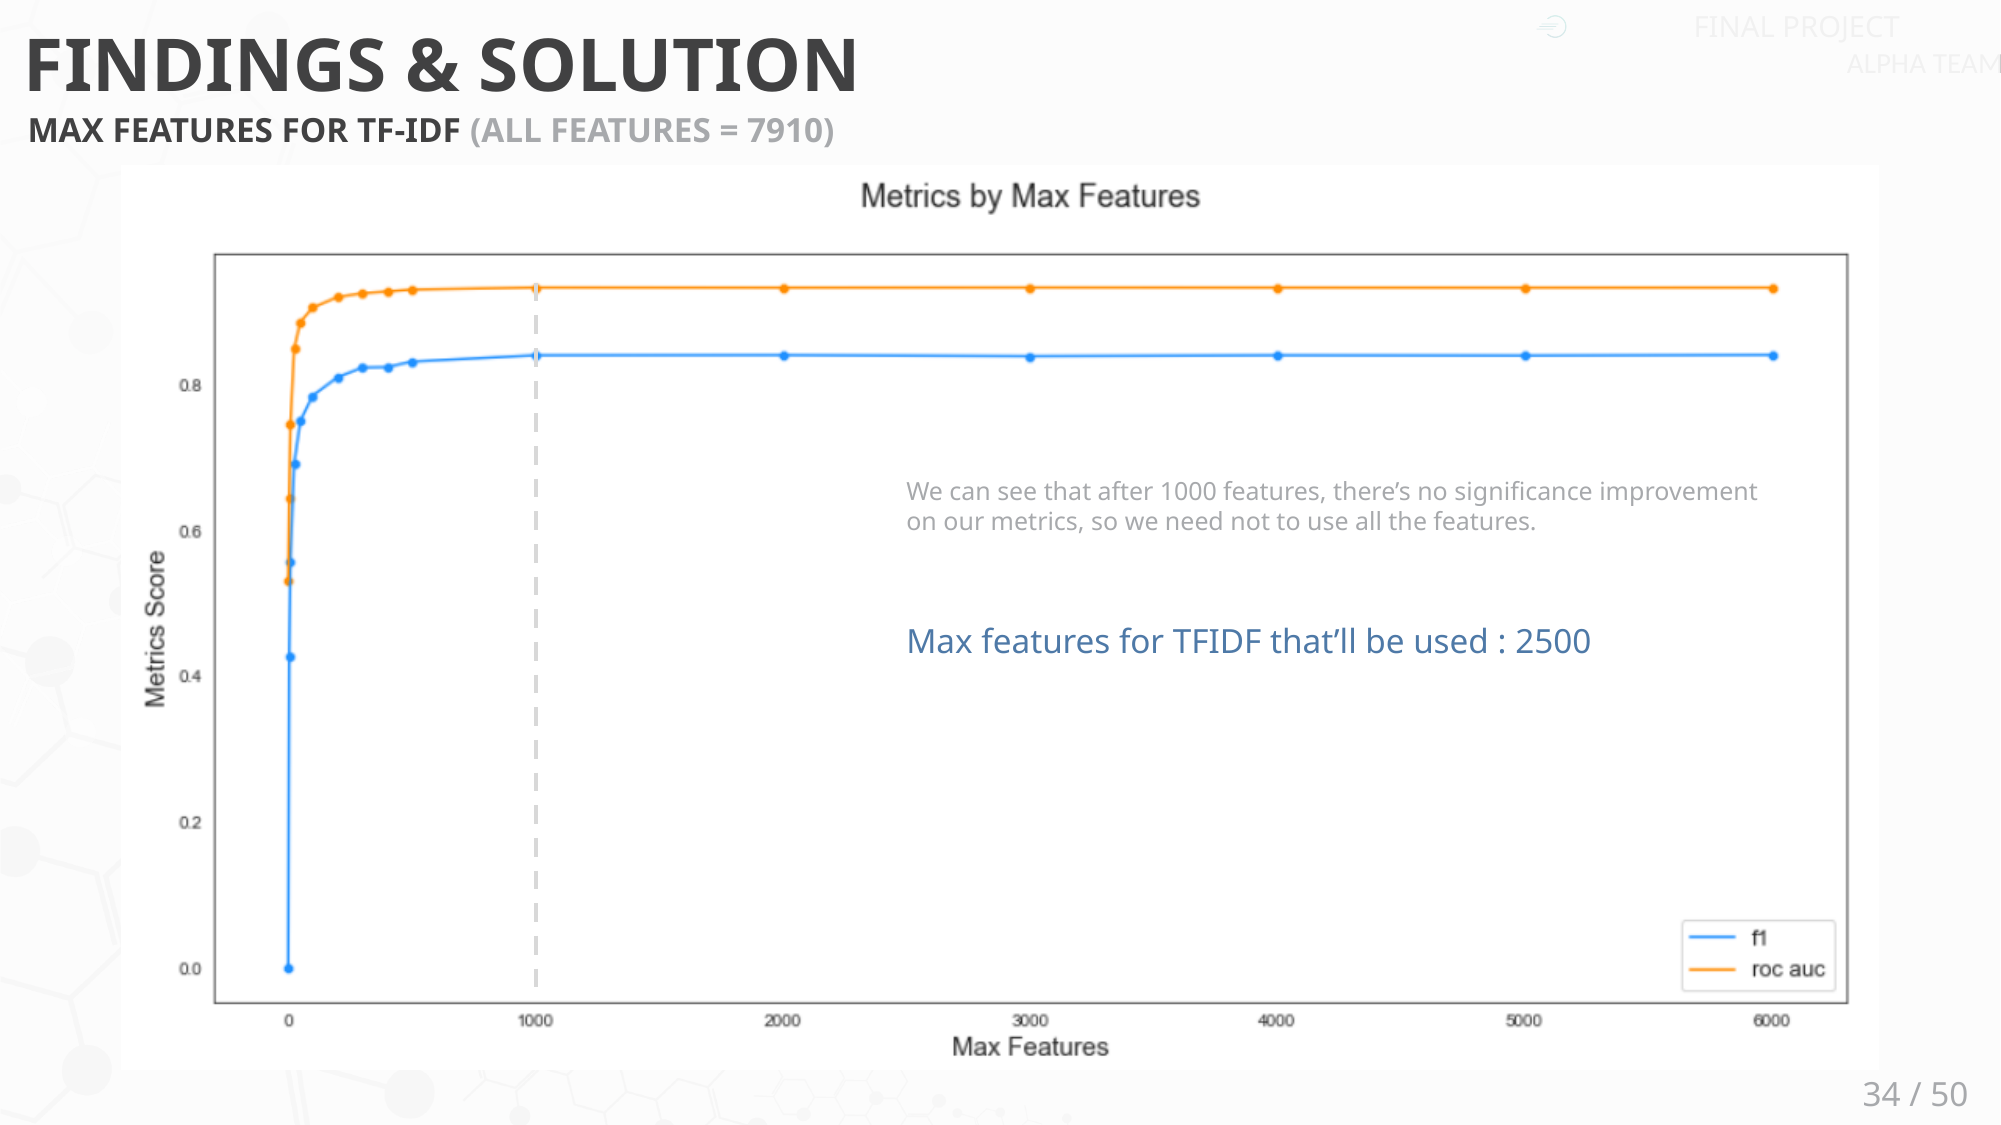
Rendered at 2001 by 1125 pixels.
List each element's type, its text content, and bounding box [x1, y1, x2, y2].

picture [120, 164, 1880, 1071]
text_box MAX FEATURES FOR TF-IDF (ALL FEATURES = 7910) [12, 81, 1919, 157]
text_box FINDINGS & SOLUTION [8, 11, 1879, 114]
